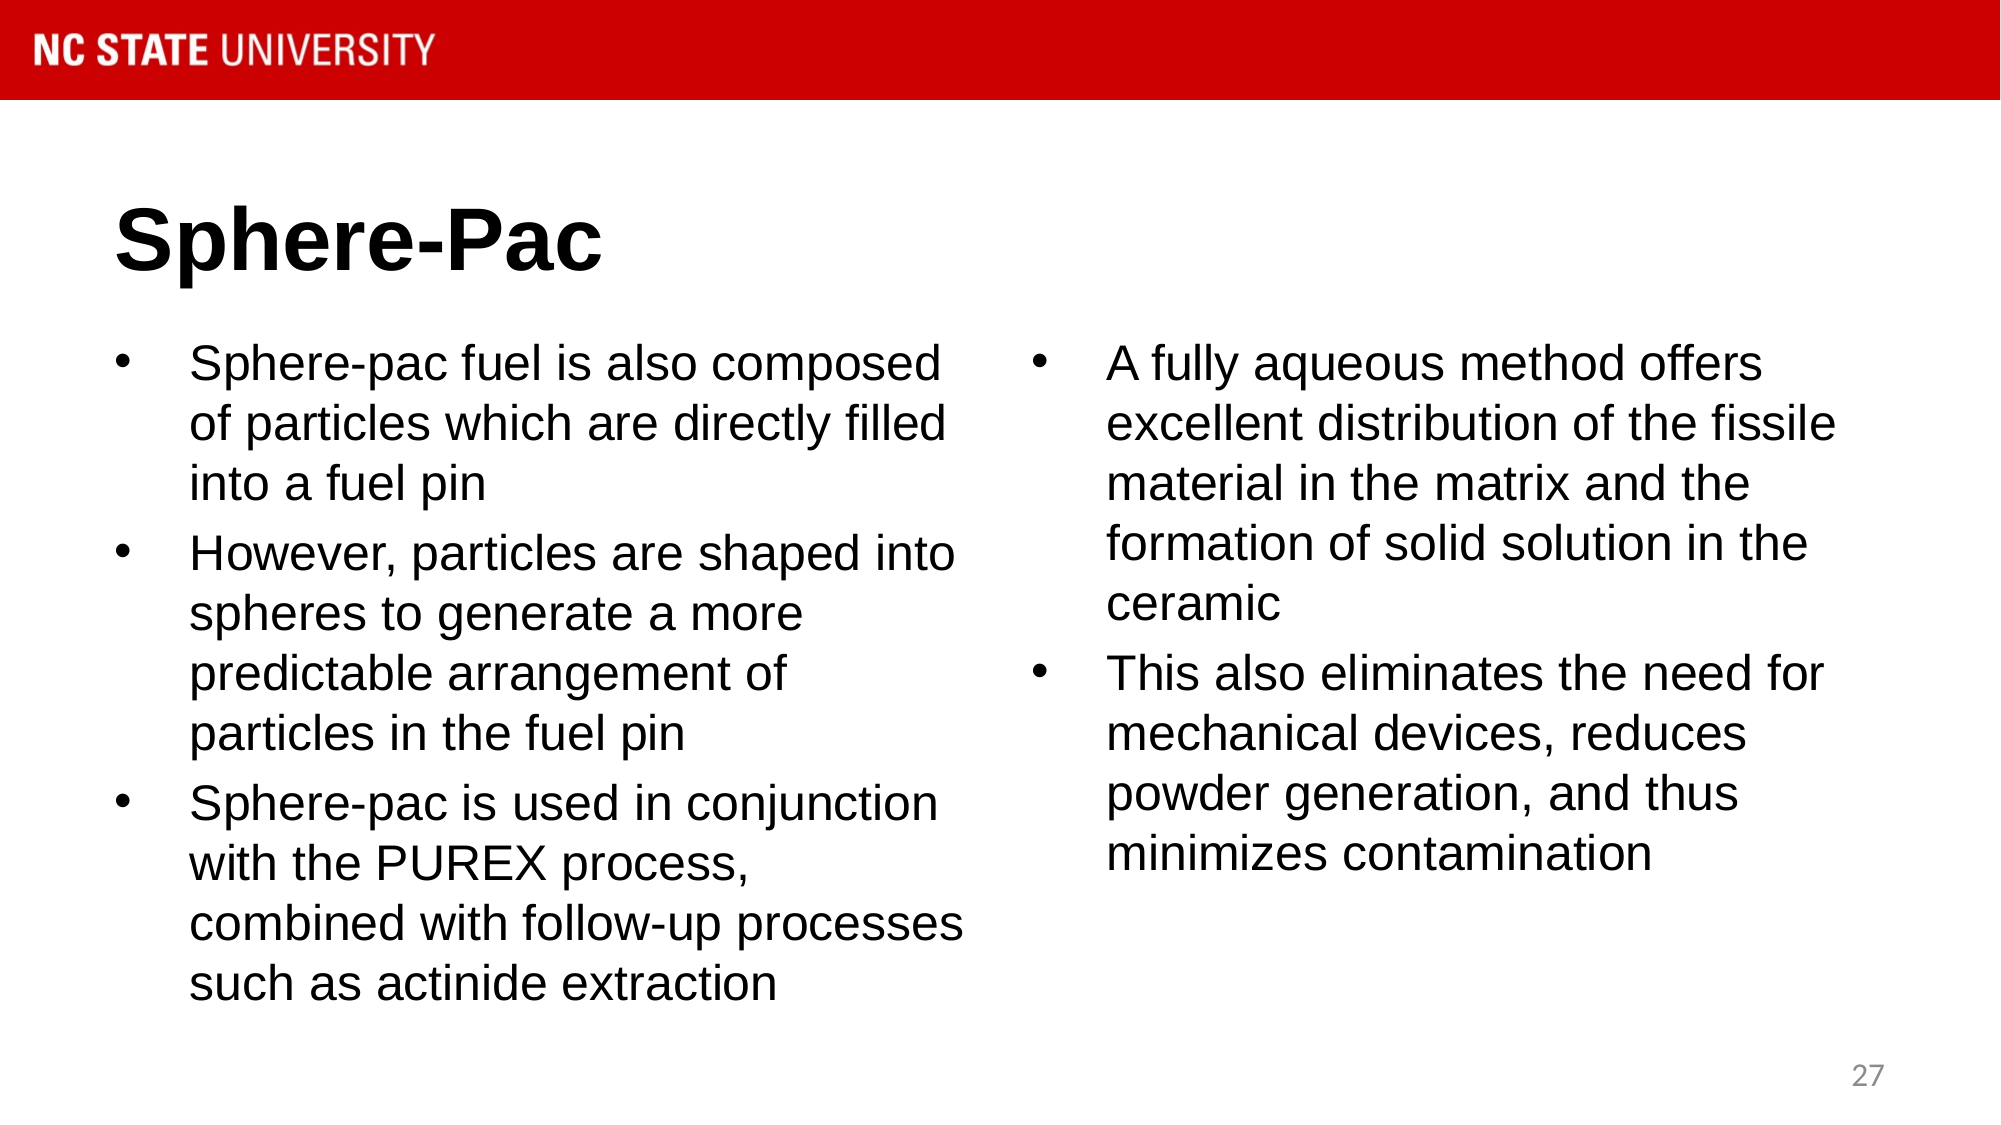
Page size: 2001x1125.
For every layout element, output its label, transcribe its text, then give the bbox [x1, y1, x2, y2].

list A fully aqueous method offers excellent distribution of the fissile material in the matrix and the formation of solid solution in the ceramic This also eliminates the need for mechanical devices, reduces powder generation, and thus minimizes contamination [1016, 322, 1900, 1005]
list Sphere-pac fuel is also composed of particles which are directly filled into a fuel pin However, particles are shaped into spheres to generate a more predictable arrangement of particles in the fuel pin Sphere-pac is used in conjunction with the PUREX process, combined with follow-up processes such as actinide extraction [99, 322, 984, 1005]
slide_number 27 [1433, 1042, 1900, 1103]
title Sphere-Pac [99, 147, 1900, 323]
picture [0, 0, 2001, 100]
